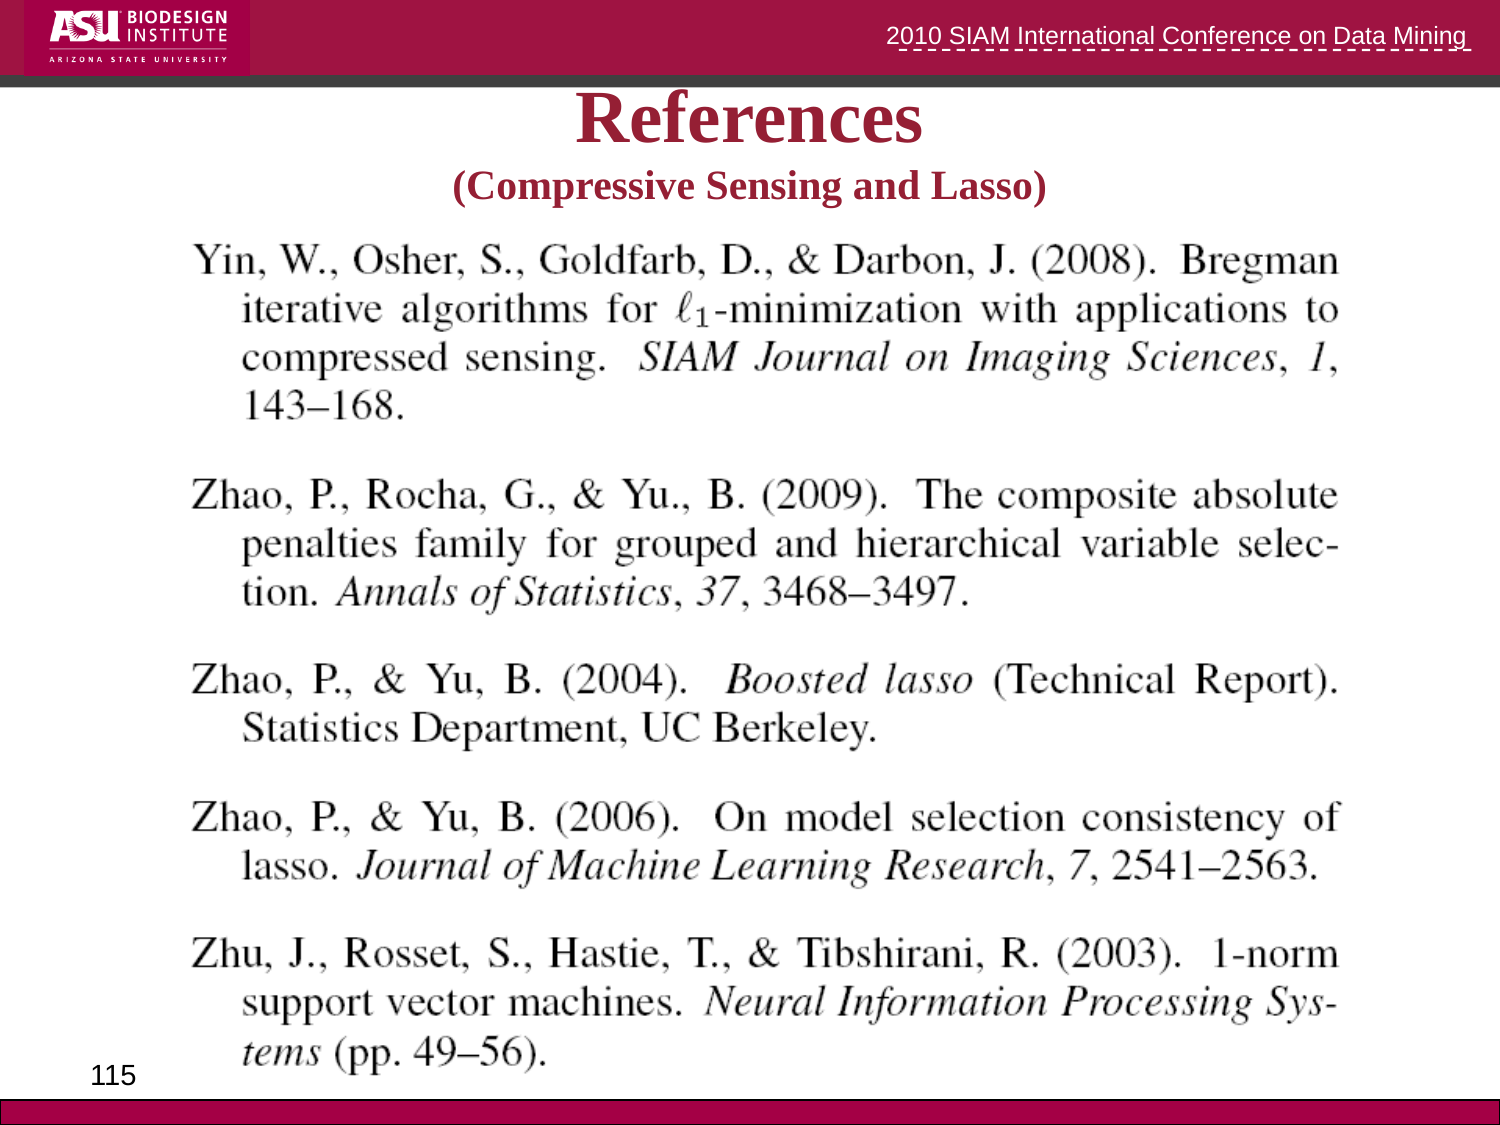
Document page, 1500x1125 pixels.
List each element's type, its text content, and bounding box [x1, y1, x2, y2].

picture [24, 0, 250, 76]
title References (Compressive Sensing and Lasso) [74, 87, 1426, 188]
slide_number 115 [74, 1048, 251, 1102]
picture [162, 224, 1396, 1091]
